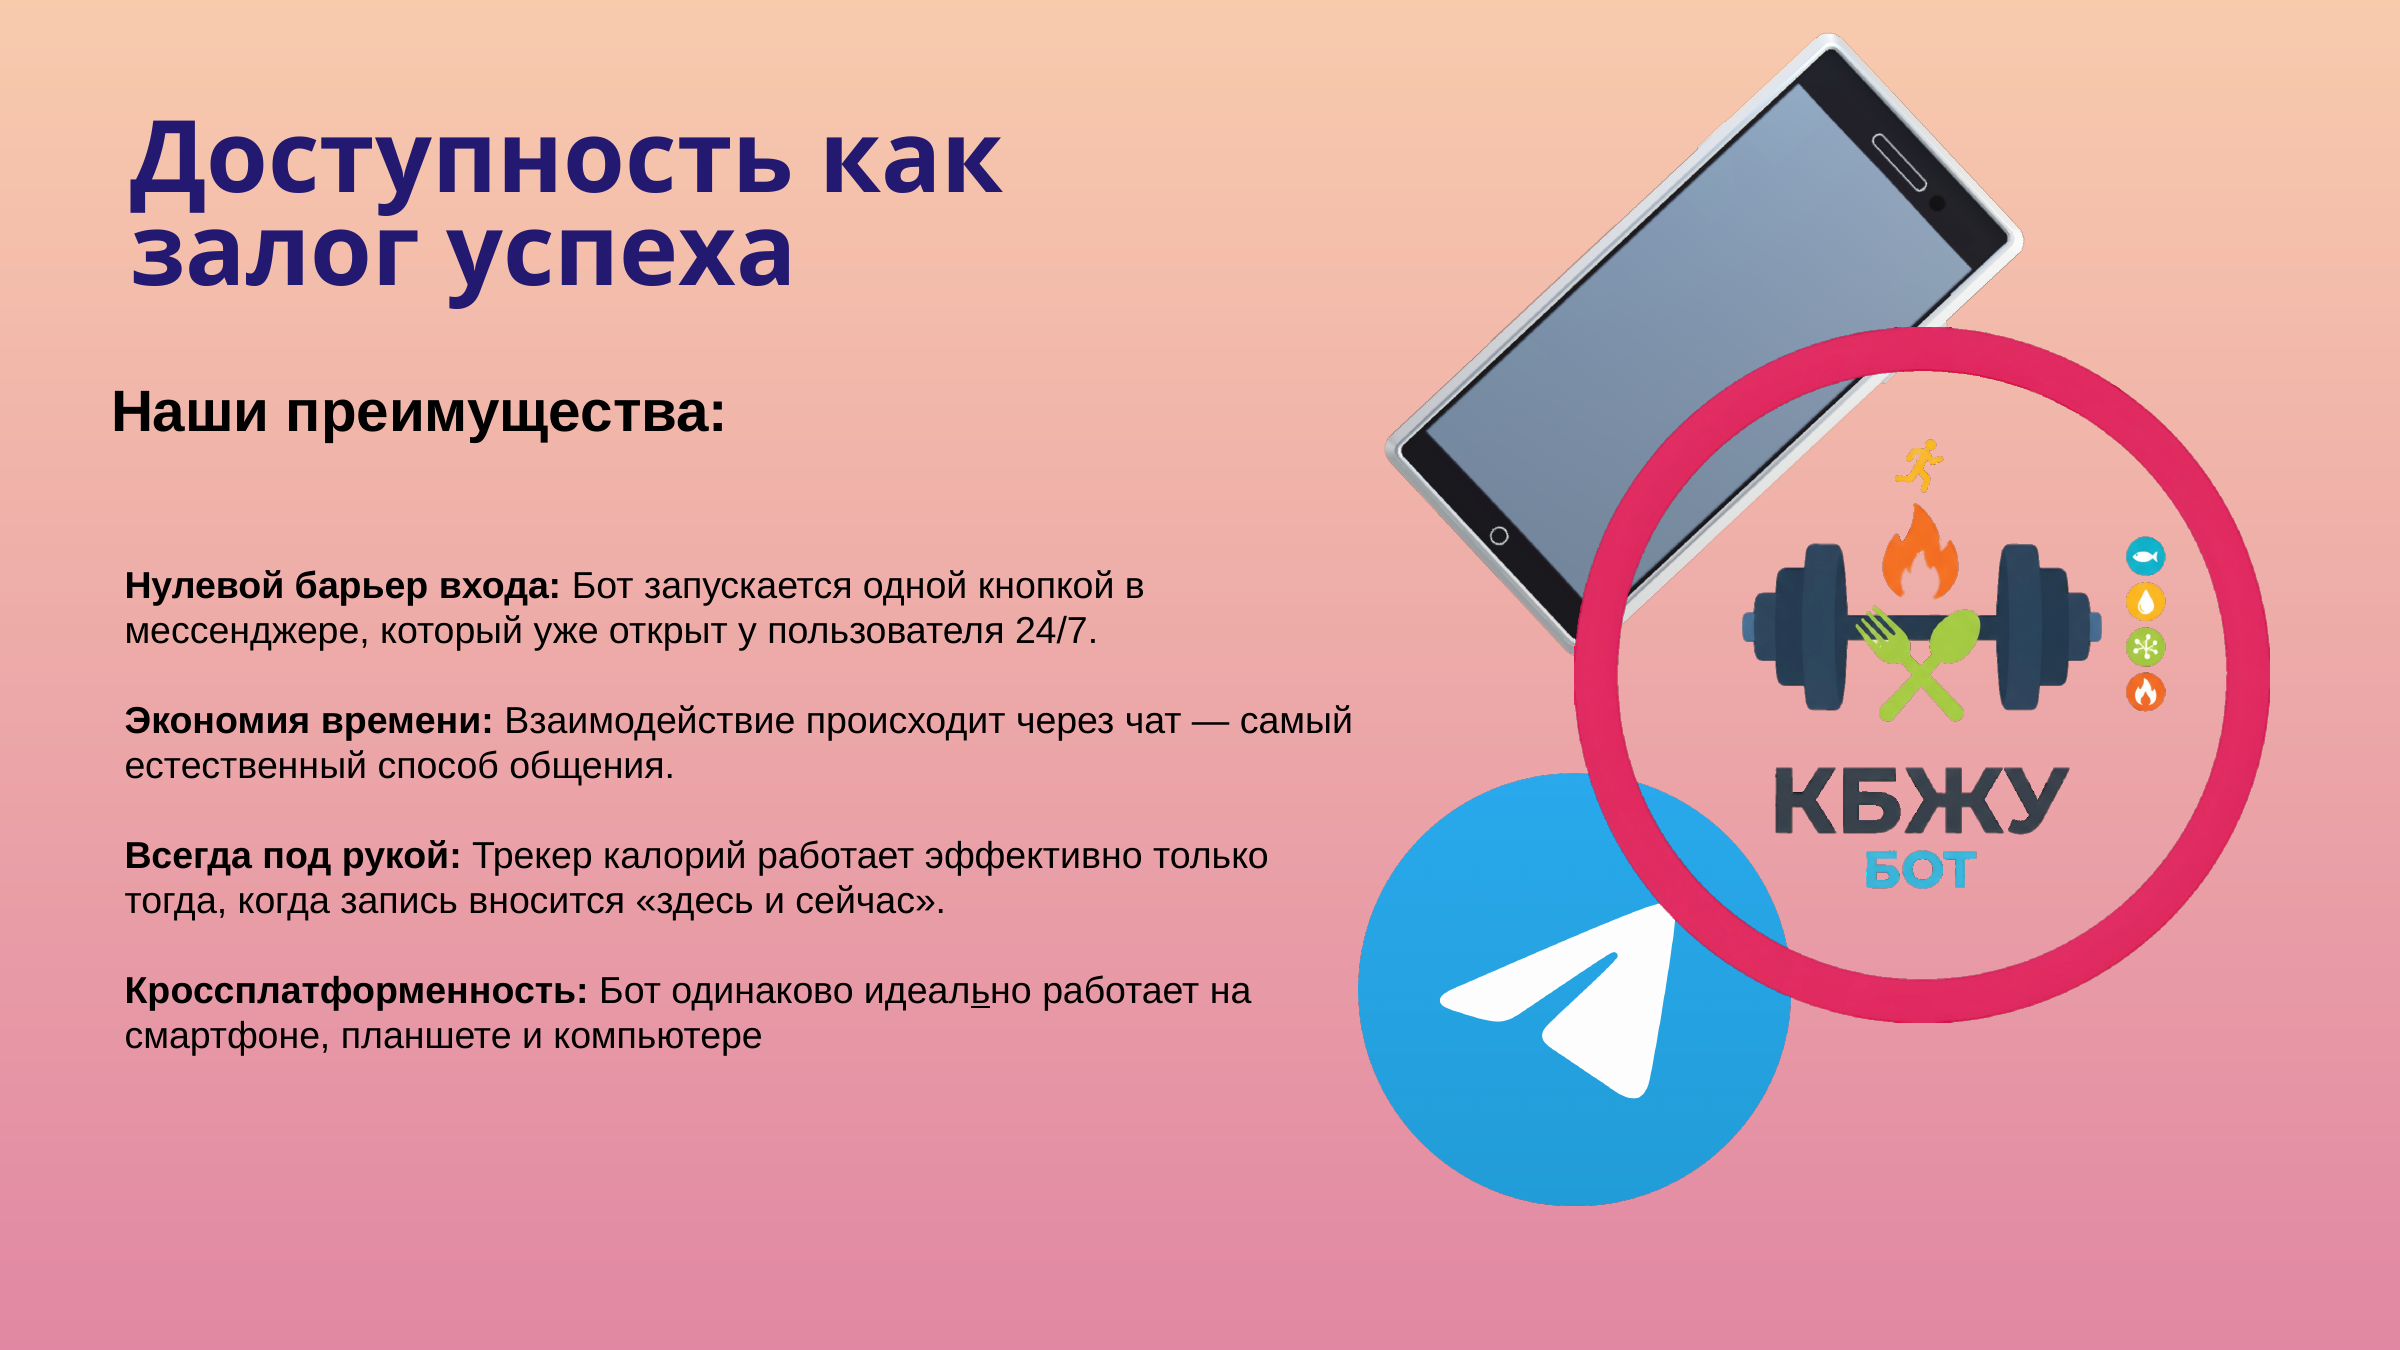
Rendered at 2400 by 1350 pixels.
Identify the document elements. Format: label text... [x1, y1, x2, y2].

text_box Нулевой барьер входа: Бот запускается одной кнопкой в мессенджере, который уже открыт у пользователя 24/7. Экономия времени: Взаимодействие происходит через чат — самый естественный способ общения. Всегда под рукой: Трекер калорий работает эффективно только тогда, когда запись вносится «здесь и сейчас». Кроссплатформенность: Бот одинаково идеально работает на смартфоне, планшете и компьютере [109, 553, 1377, 1064]
text_box Наши преимущества: [96, 365, 744, 451]
picture [1354, 1, 2270, 1206]
text_box Доступность как залог успеха [130, 120, 1090, 348]
